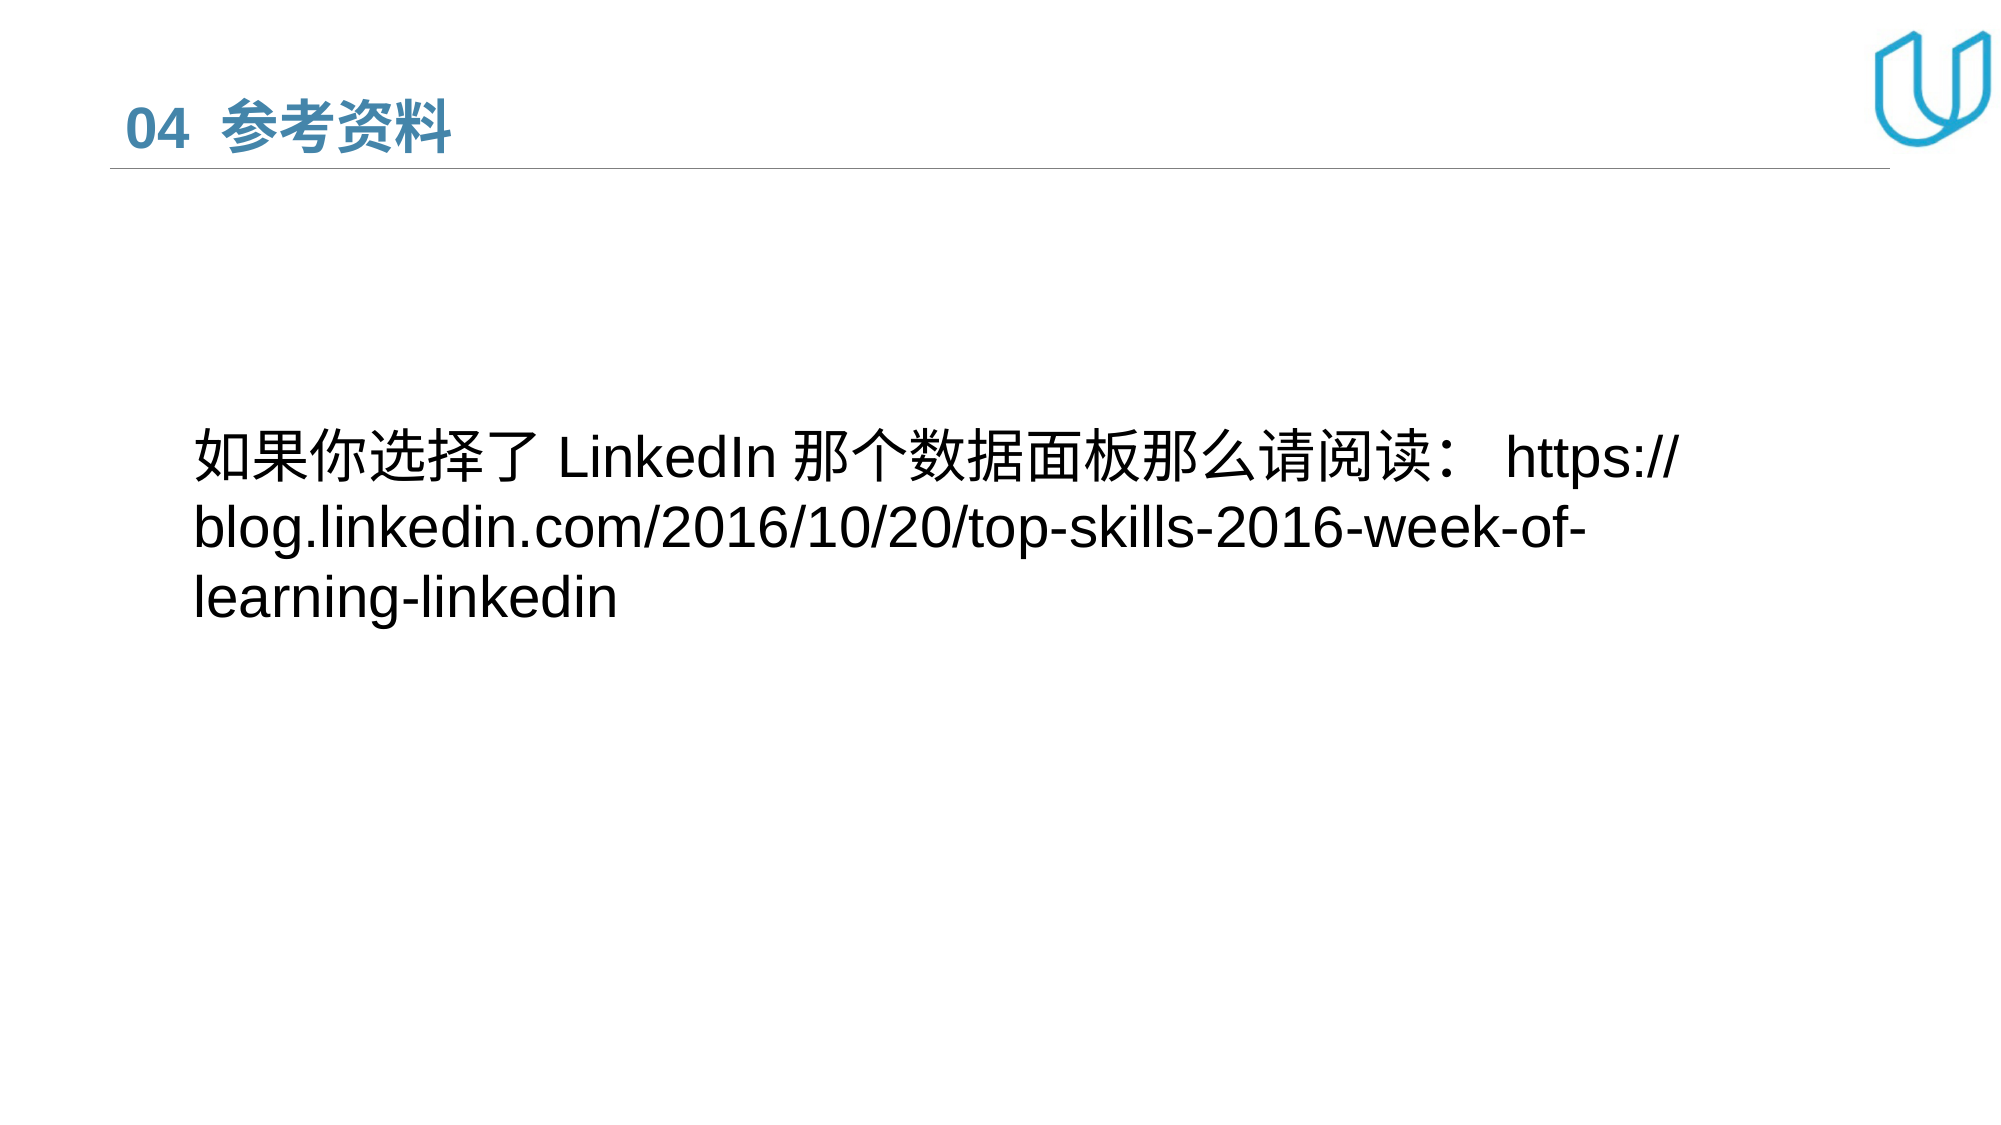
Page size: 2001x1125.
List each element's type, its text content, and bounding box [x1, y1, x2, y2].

text_box 如果你选择了LinkedIn那个数据面板那么请阅读：https://blog.linkedin.com/2016/10/20/top-skills-2016-week-of-learning-linkedin [182, 414, 1818, 711]
picture [1863, 21, 2000, 154]
title 04 参考资料 [109, 0, 1890, 169]
